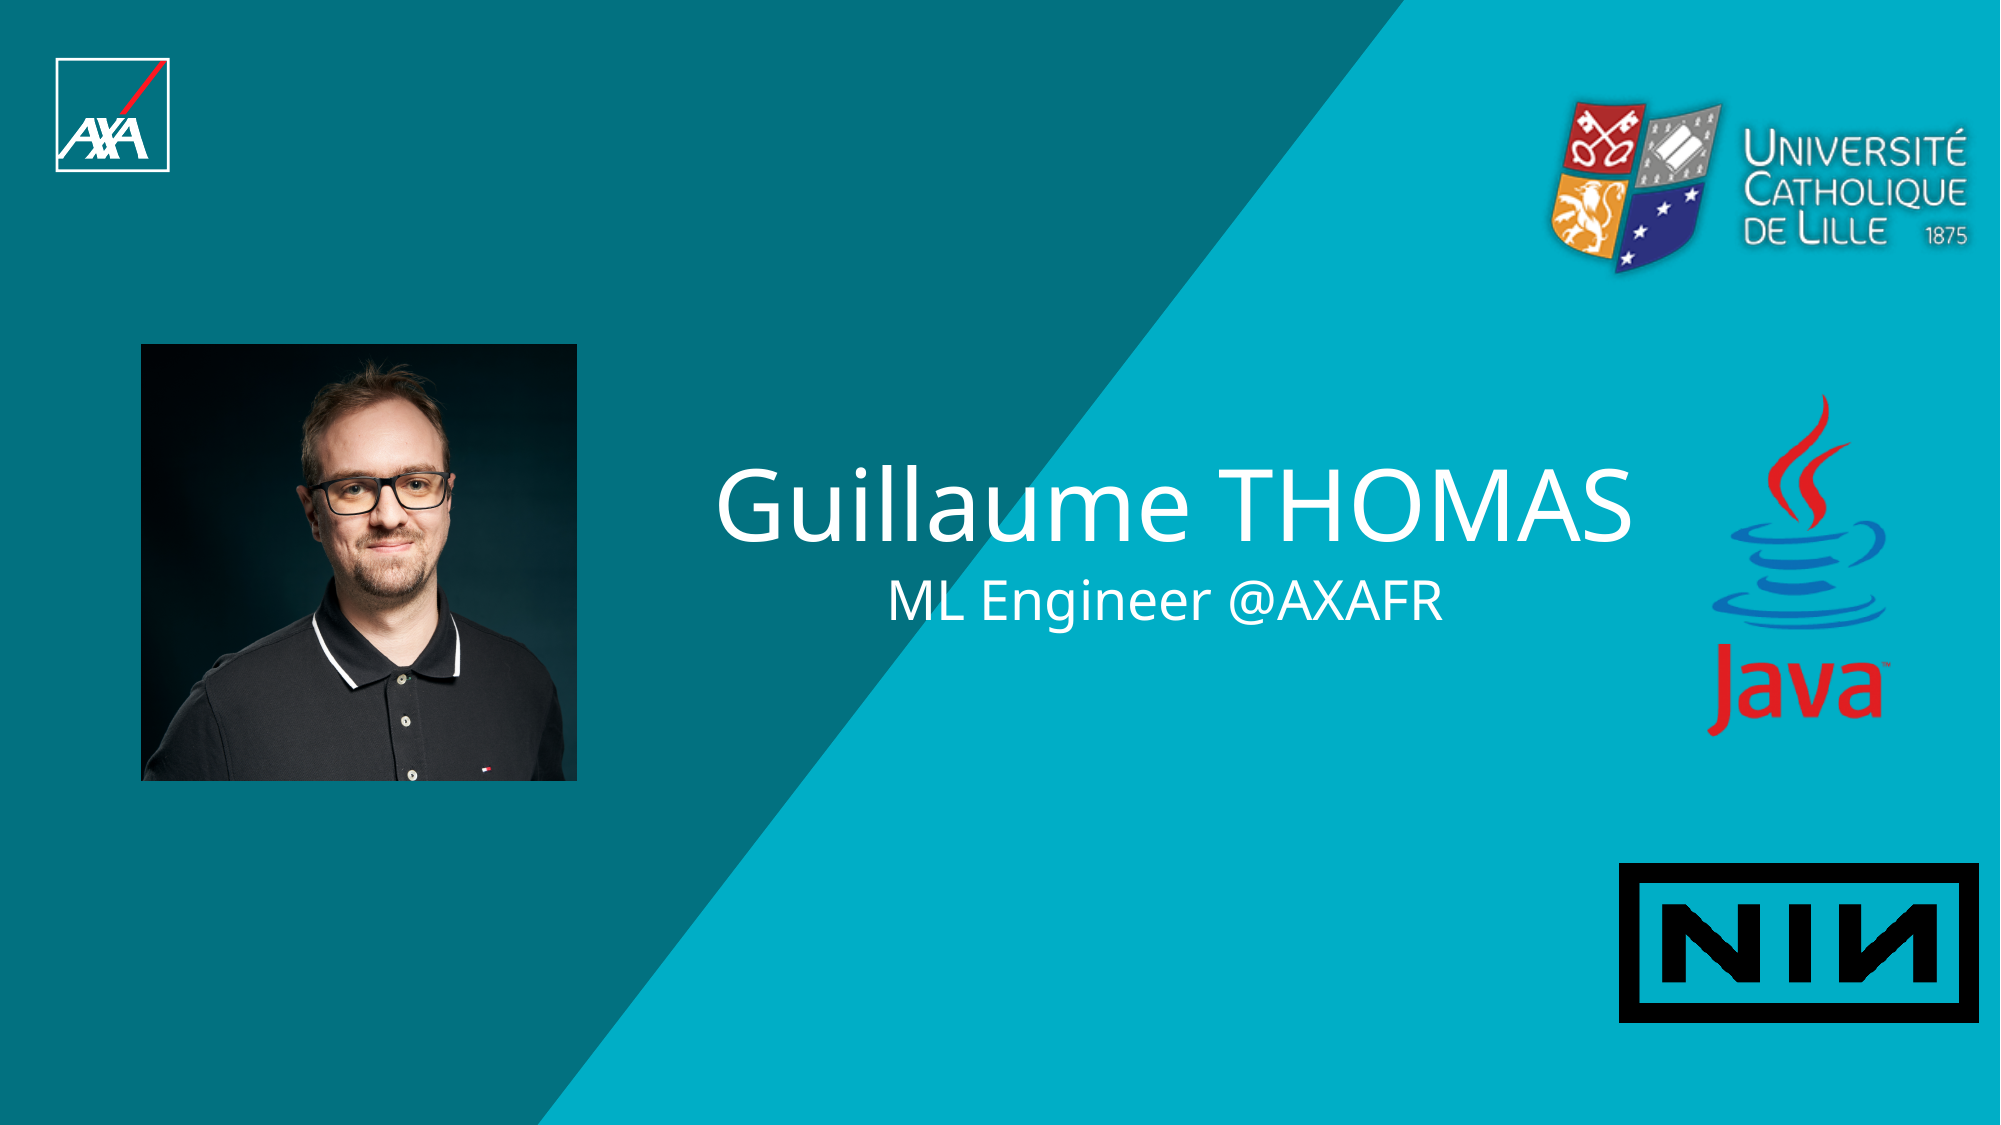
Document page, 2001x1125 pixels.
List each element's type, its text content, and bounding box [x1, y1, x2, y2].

picture [1540, 91, 1979, 285]
picture [1597, 363, 2000, 767]
picture [1619, 863, 1979, 1023]
text_box Guillaume THOMAS [713, 441, 1597, 682]
picture [141, 344, 577, 781]
text_box ML Engineer @AXAFR [886, 565, 1597, 752]
